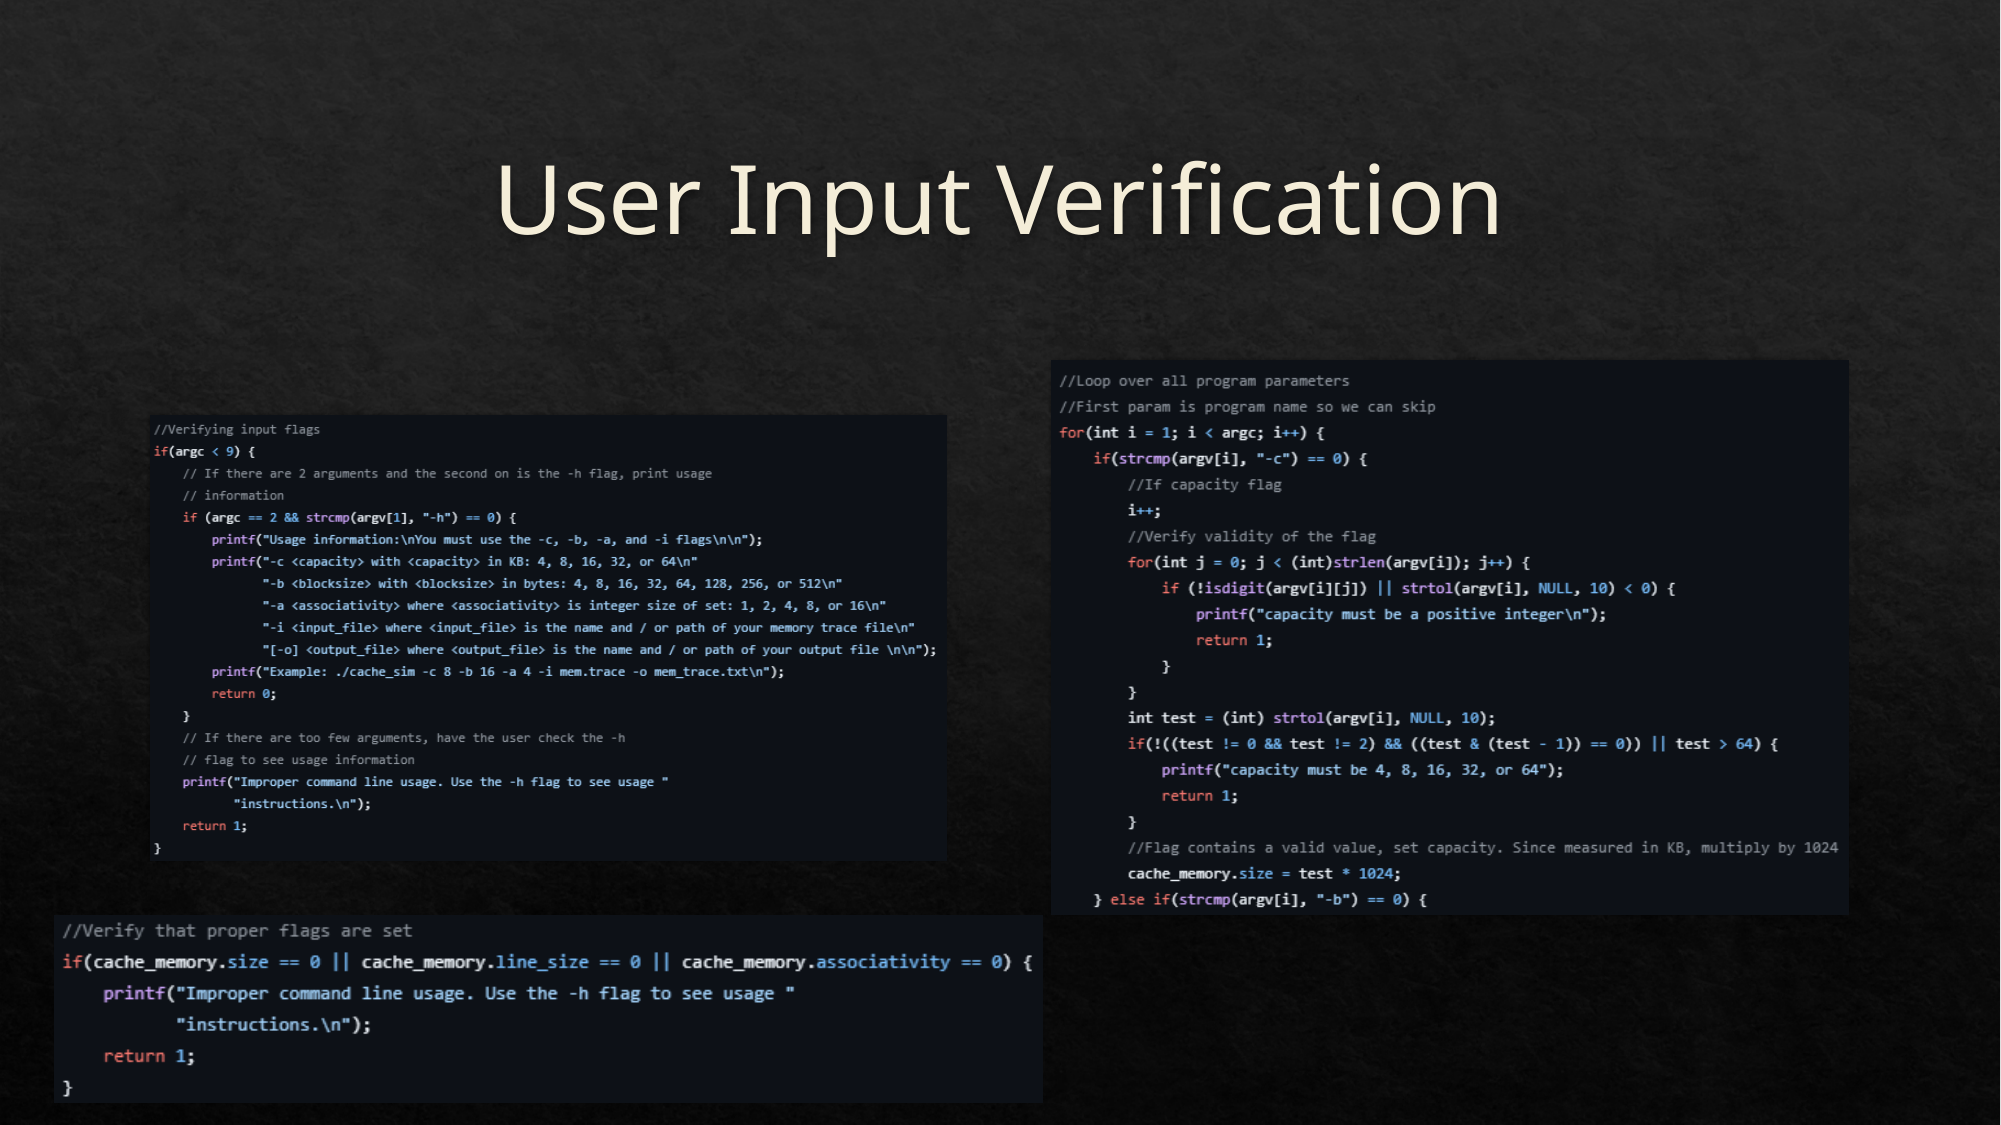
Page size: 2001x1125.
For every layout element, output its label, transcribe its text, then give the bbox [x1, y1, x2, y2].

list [1051, 360, 1849, 916]
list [149, 415, 947, 861]
picture [54, 914, 1043, 1103]
title User Input Verification [149, 99, 1849, 307]
